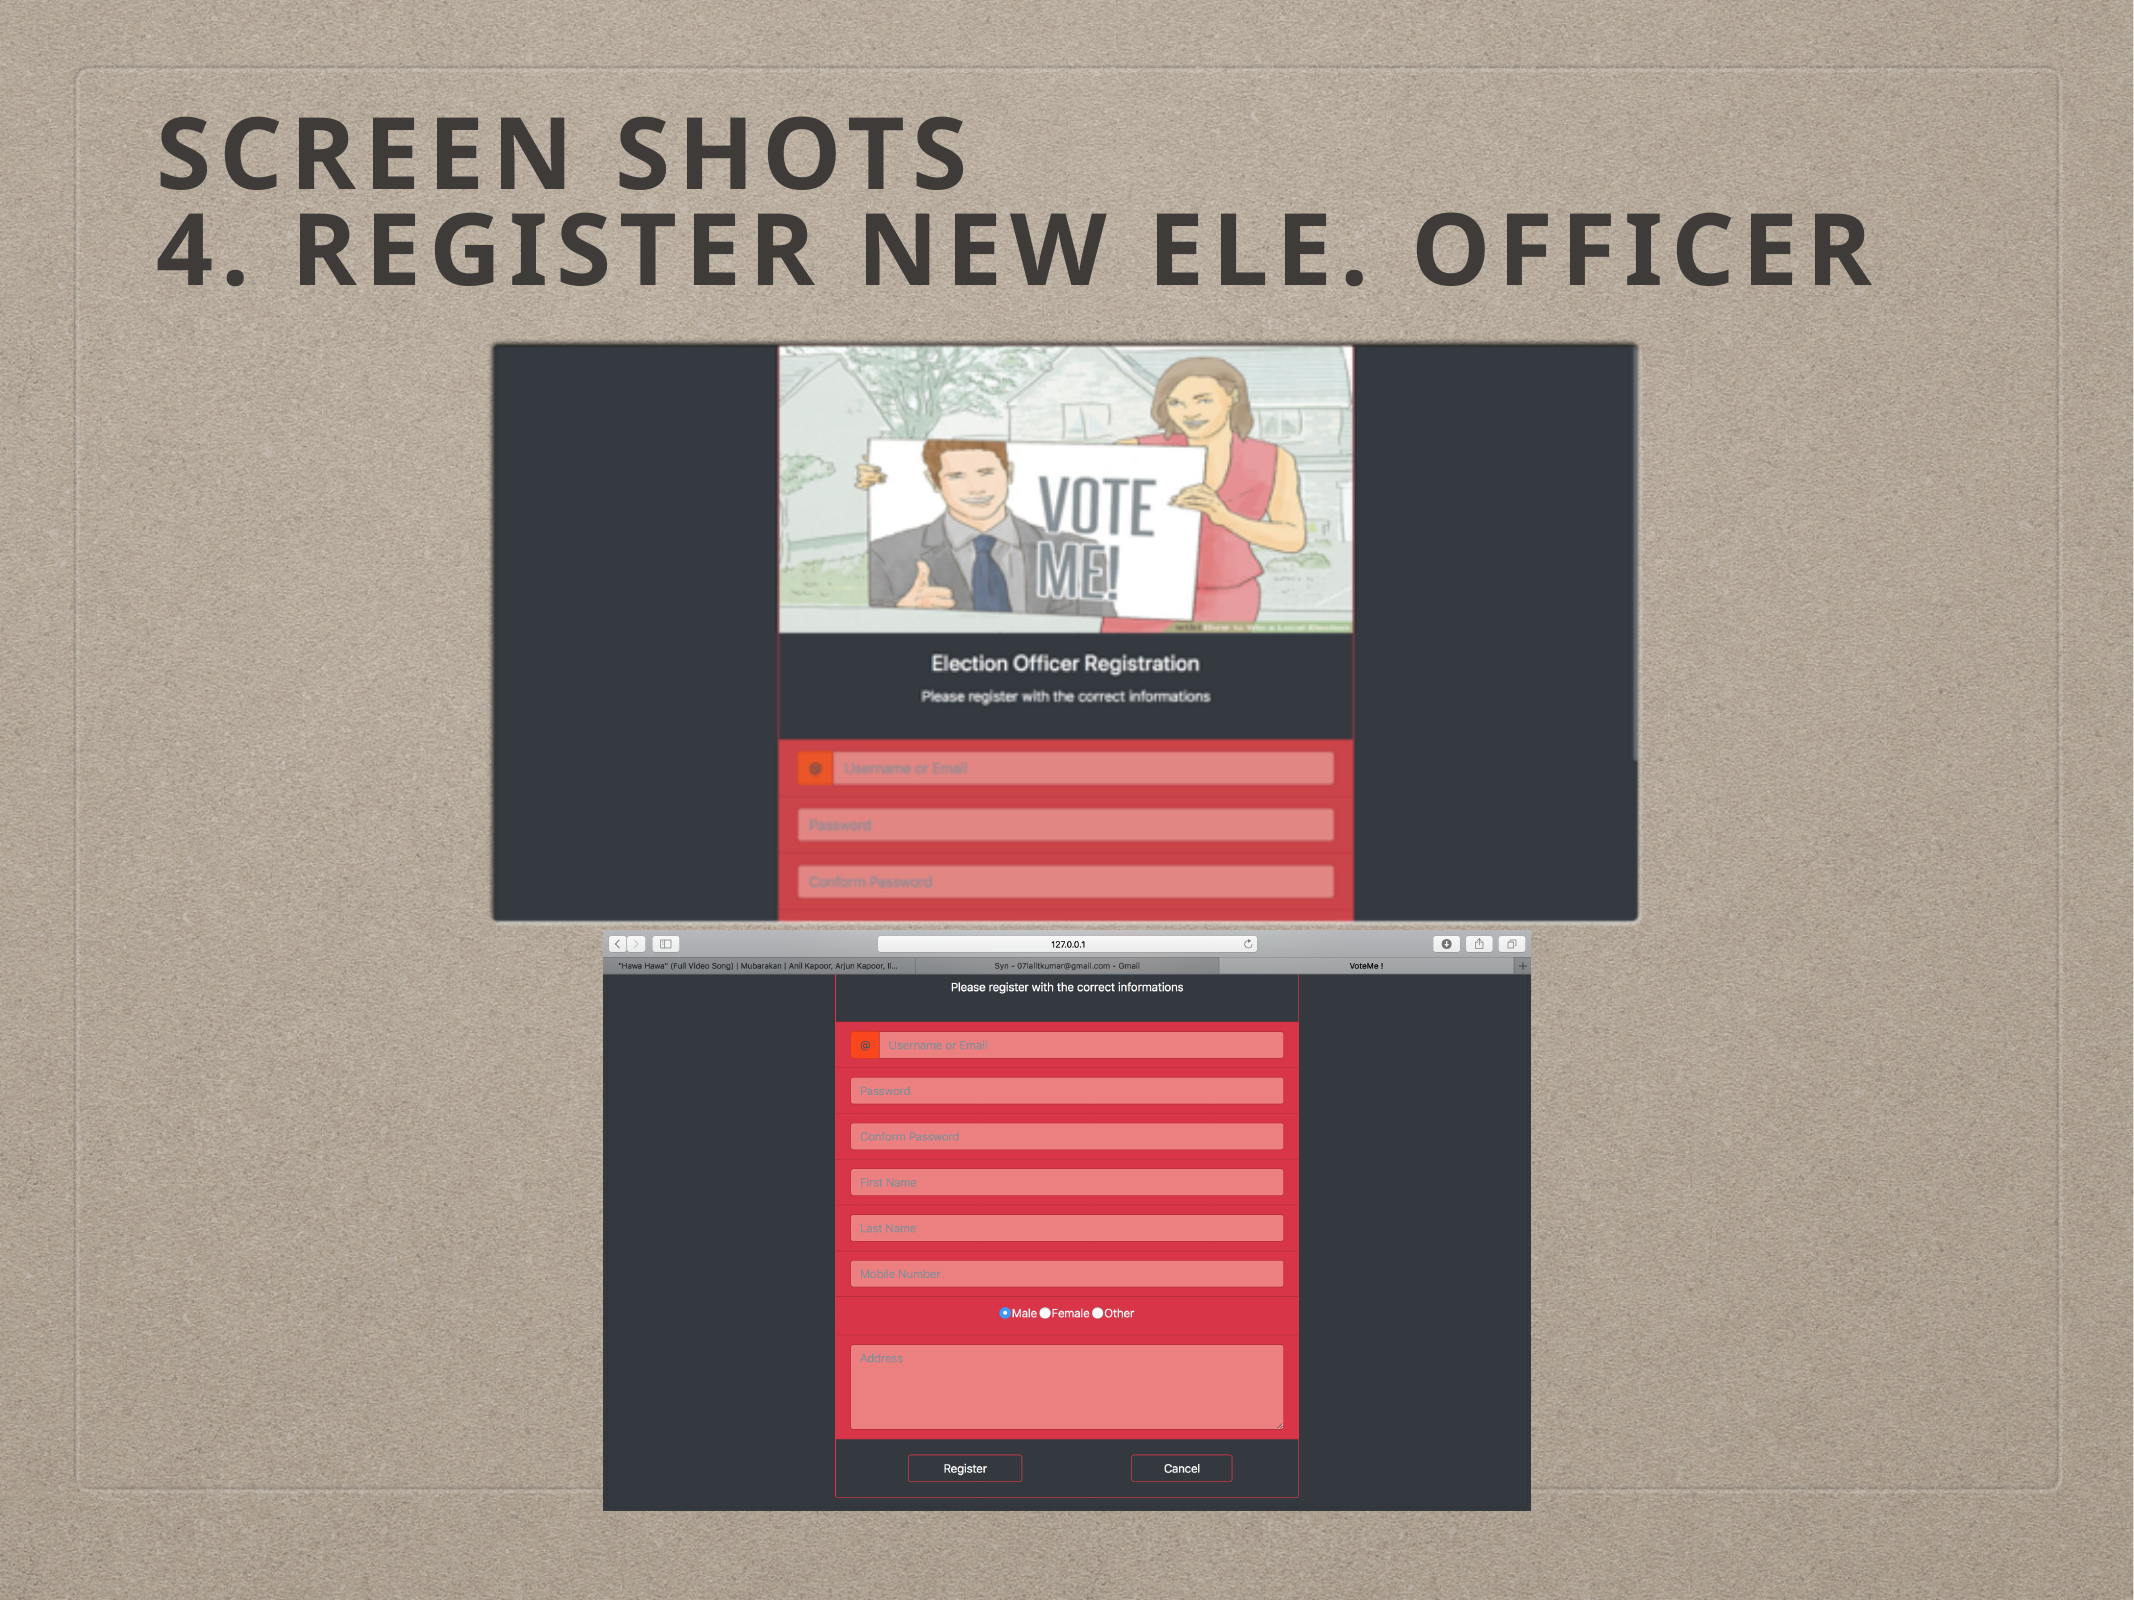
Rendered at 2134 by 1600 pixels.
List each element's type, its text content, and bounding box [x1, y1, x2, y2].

picture [0, 0, 2134, 1600]
title screen shots 4. Register New ELE. Officer [147, 103, 1986, 386]
